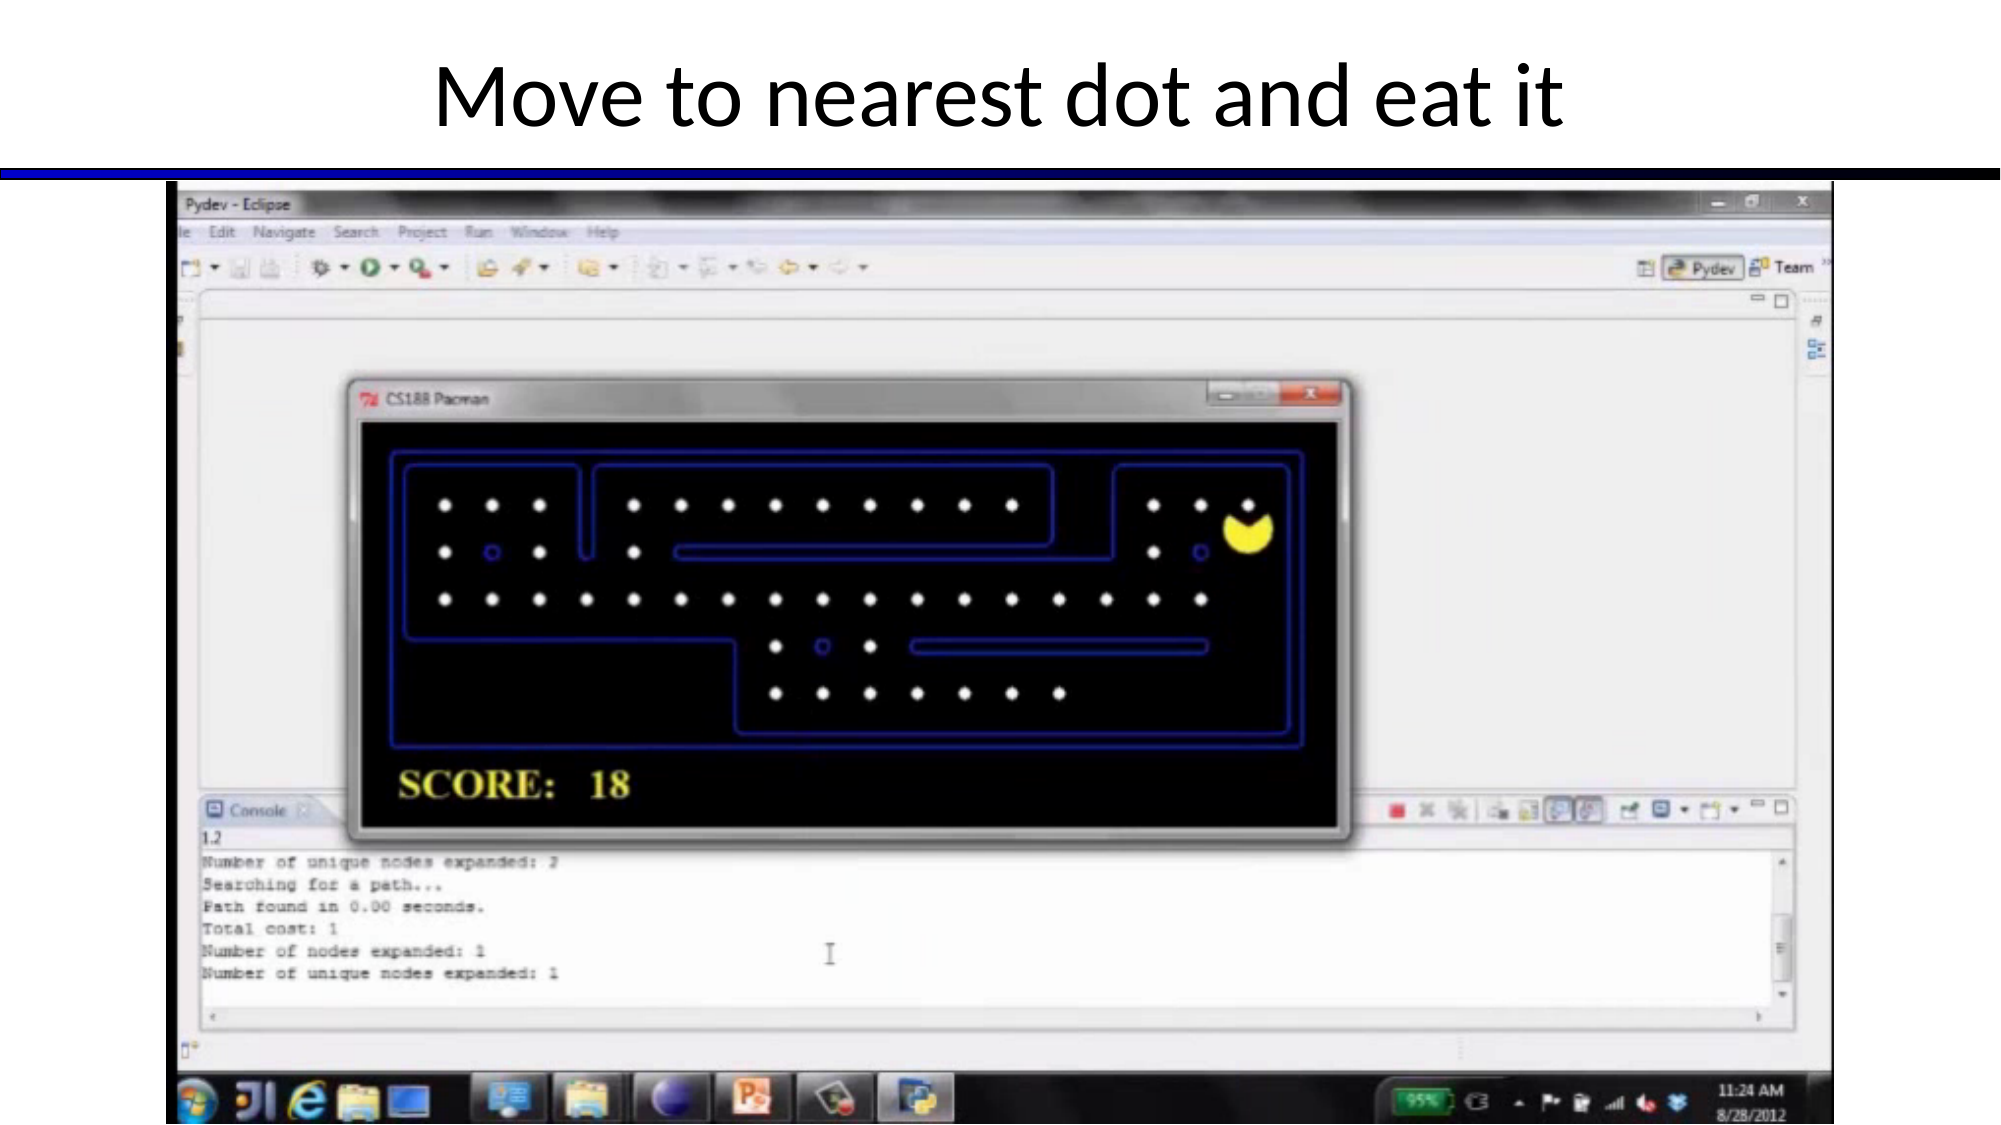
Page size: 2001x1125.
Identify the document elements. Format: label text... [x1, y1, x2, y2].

text_box Move to nearest dot and eat it [0, 0, 2000, 184]
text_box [165, 180, 1835, 1125]
